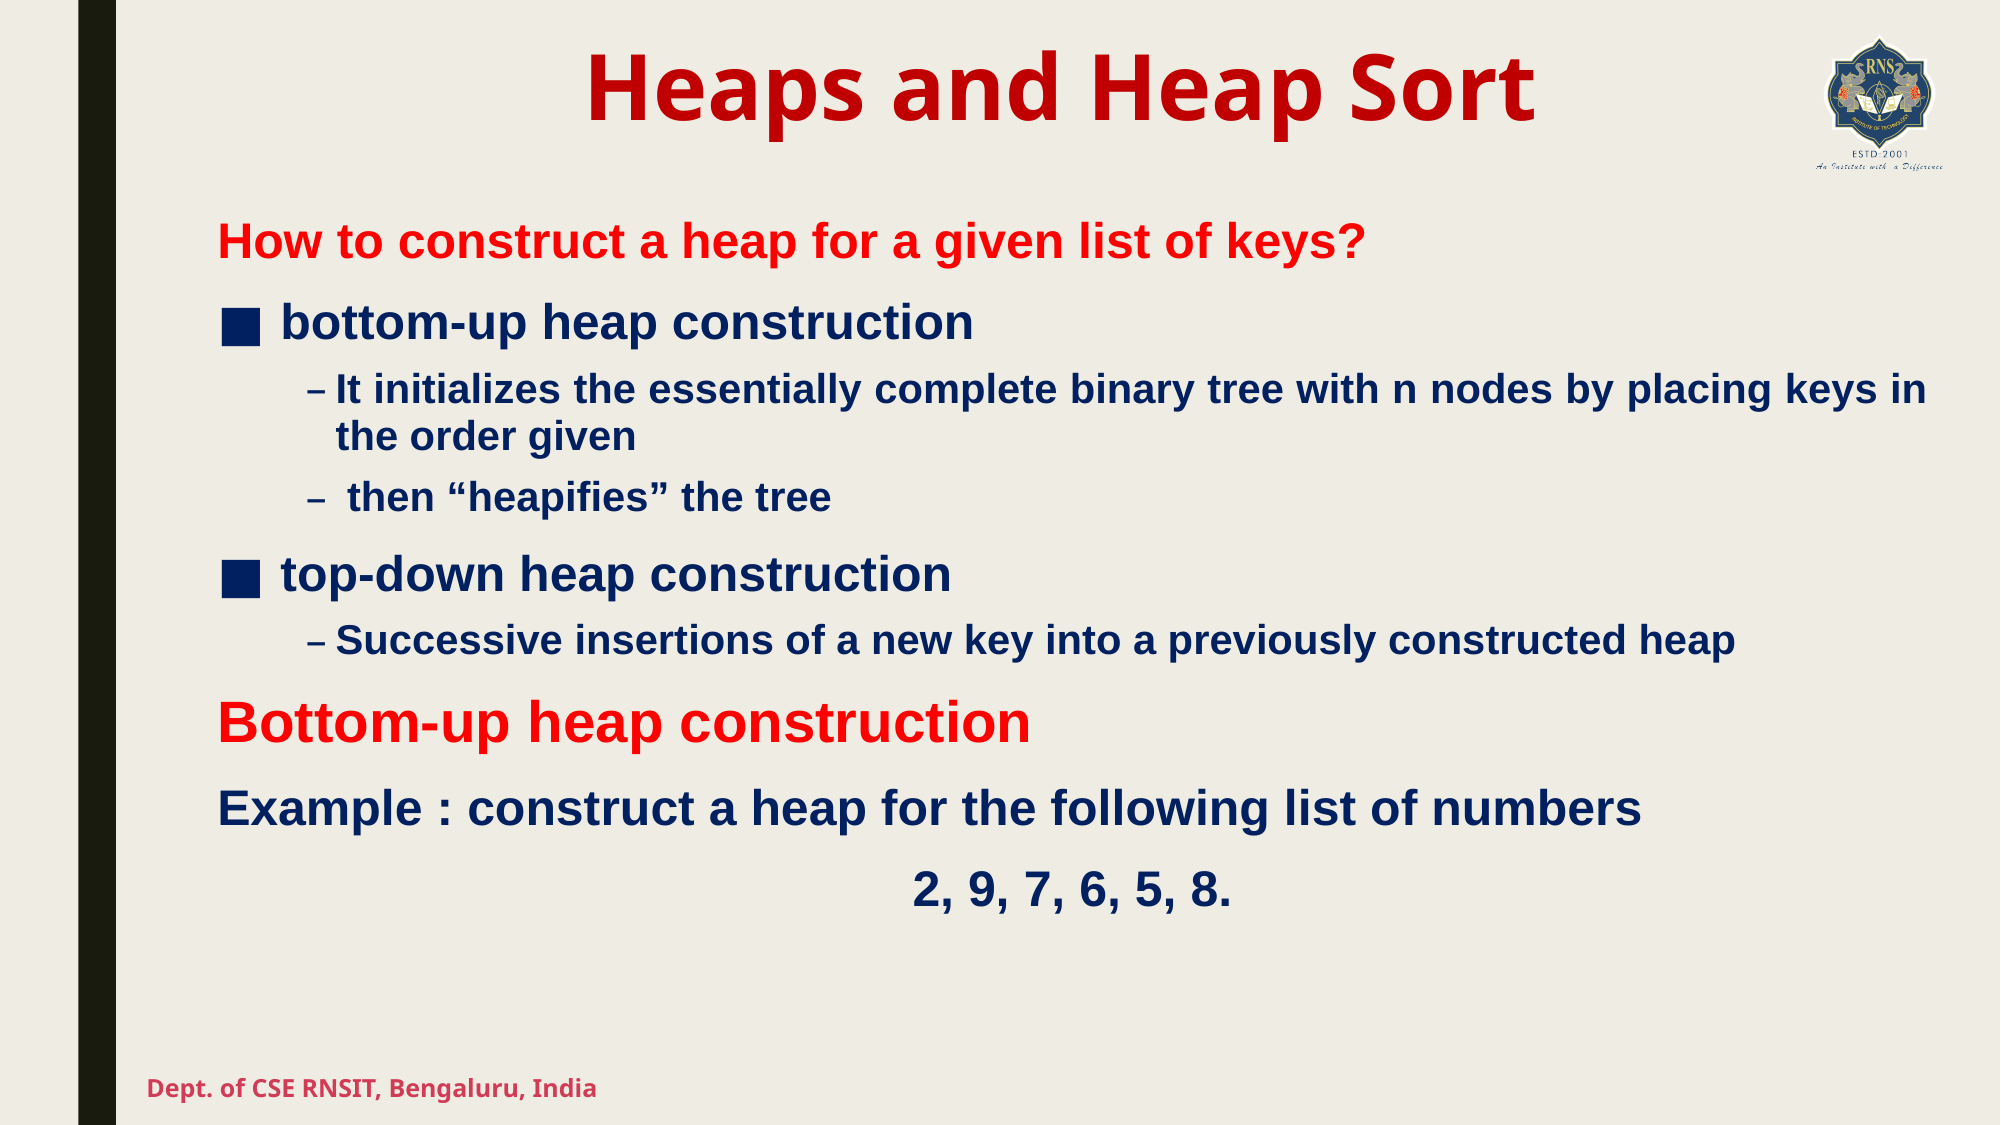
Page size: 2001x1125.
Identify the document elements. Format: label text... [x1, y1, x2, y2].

title Heaps and Heap Sort [202, 34, 1944, 167]
footer Dept. of CSE RNSIT, Bengaluru, India [131, 1056, 1162, 1124]
picture [1816, 167, 1944, 172]
list How to construct a heap for a given list of keys? bottom-up heap construction It initializes the essentially complete binary tree with n nodes by placing keys in the order given then “heapifies” the tree top-down heap construction Successive insertions of a new key into a previously constructed heap Bottom-up heap construction Example : construct a heap for the following list of numbers 2, 9, 7, 6, 5, 8. [202, 205, 1944, 1027]
